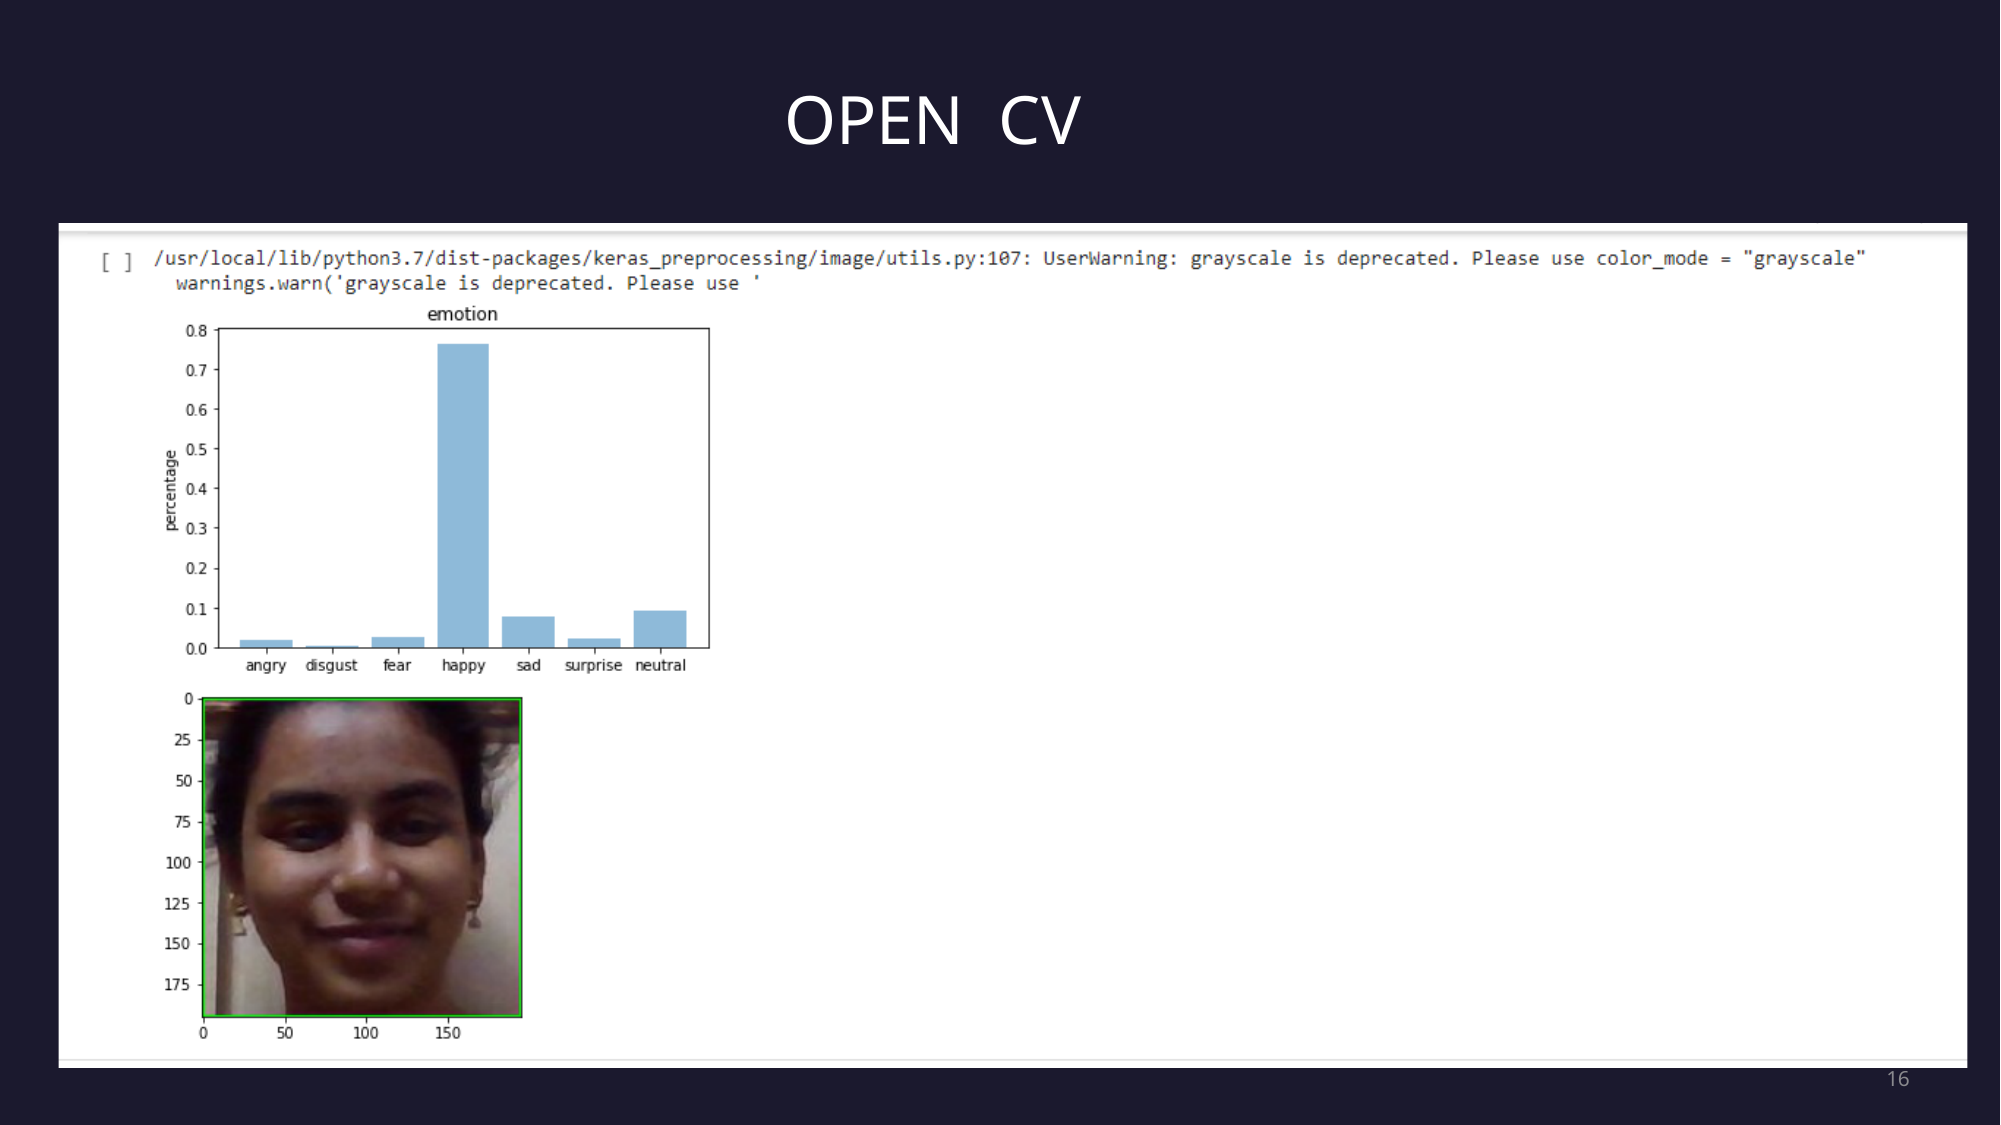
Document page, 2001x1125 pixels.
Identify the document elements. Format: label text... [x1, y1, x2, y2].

text_box OPEN CV [769, 79, 1616, 168]
slide_number 16 [1632, 1068, 1910, 1093]
picture [58, 223, 1968, 1068]
